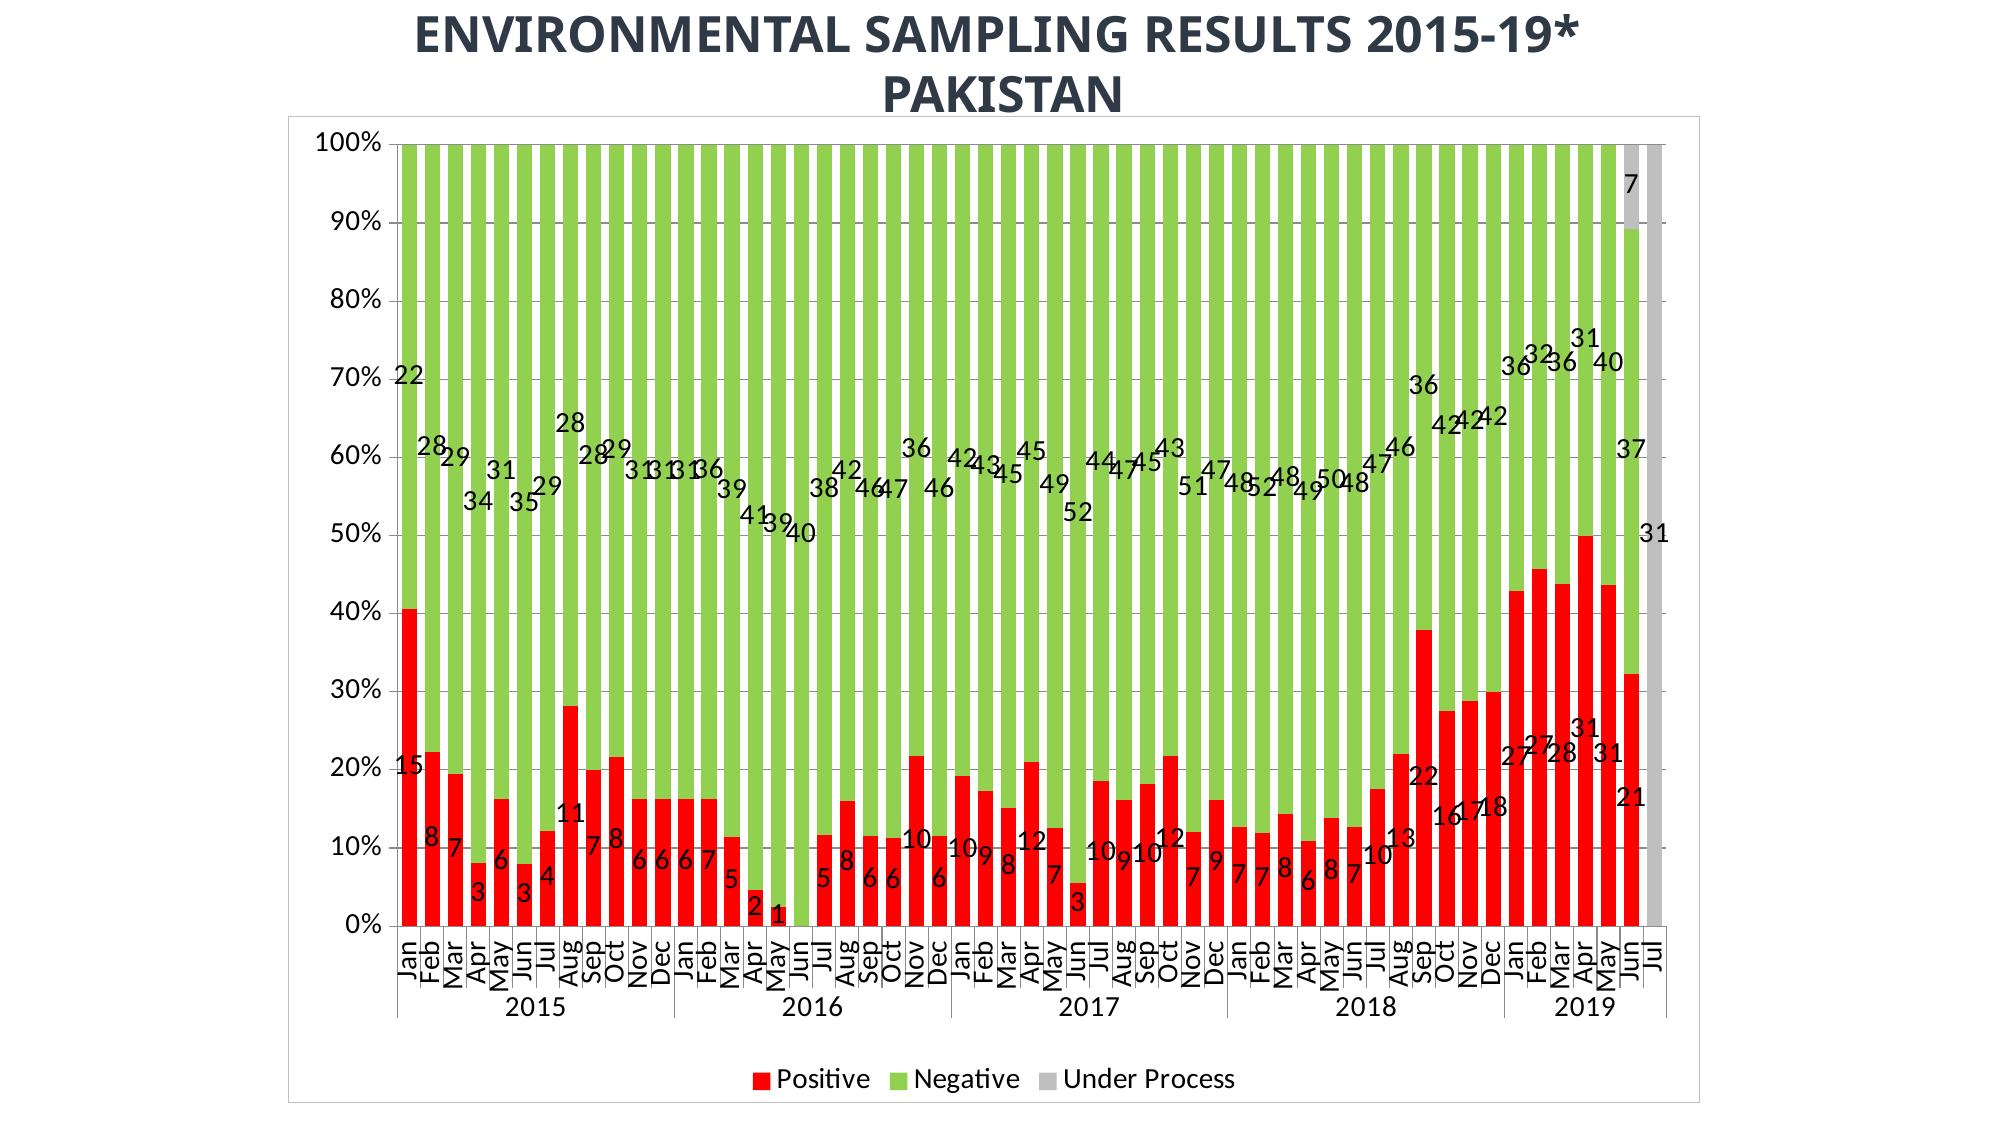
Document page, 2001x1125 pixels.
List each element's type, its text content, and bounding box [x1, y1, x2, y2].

text_box Environmental Sampling Results 2015-19* pakistan [288, 8, 1719, 117]
chart [287, 116, 1700, 1103]
